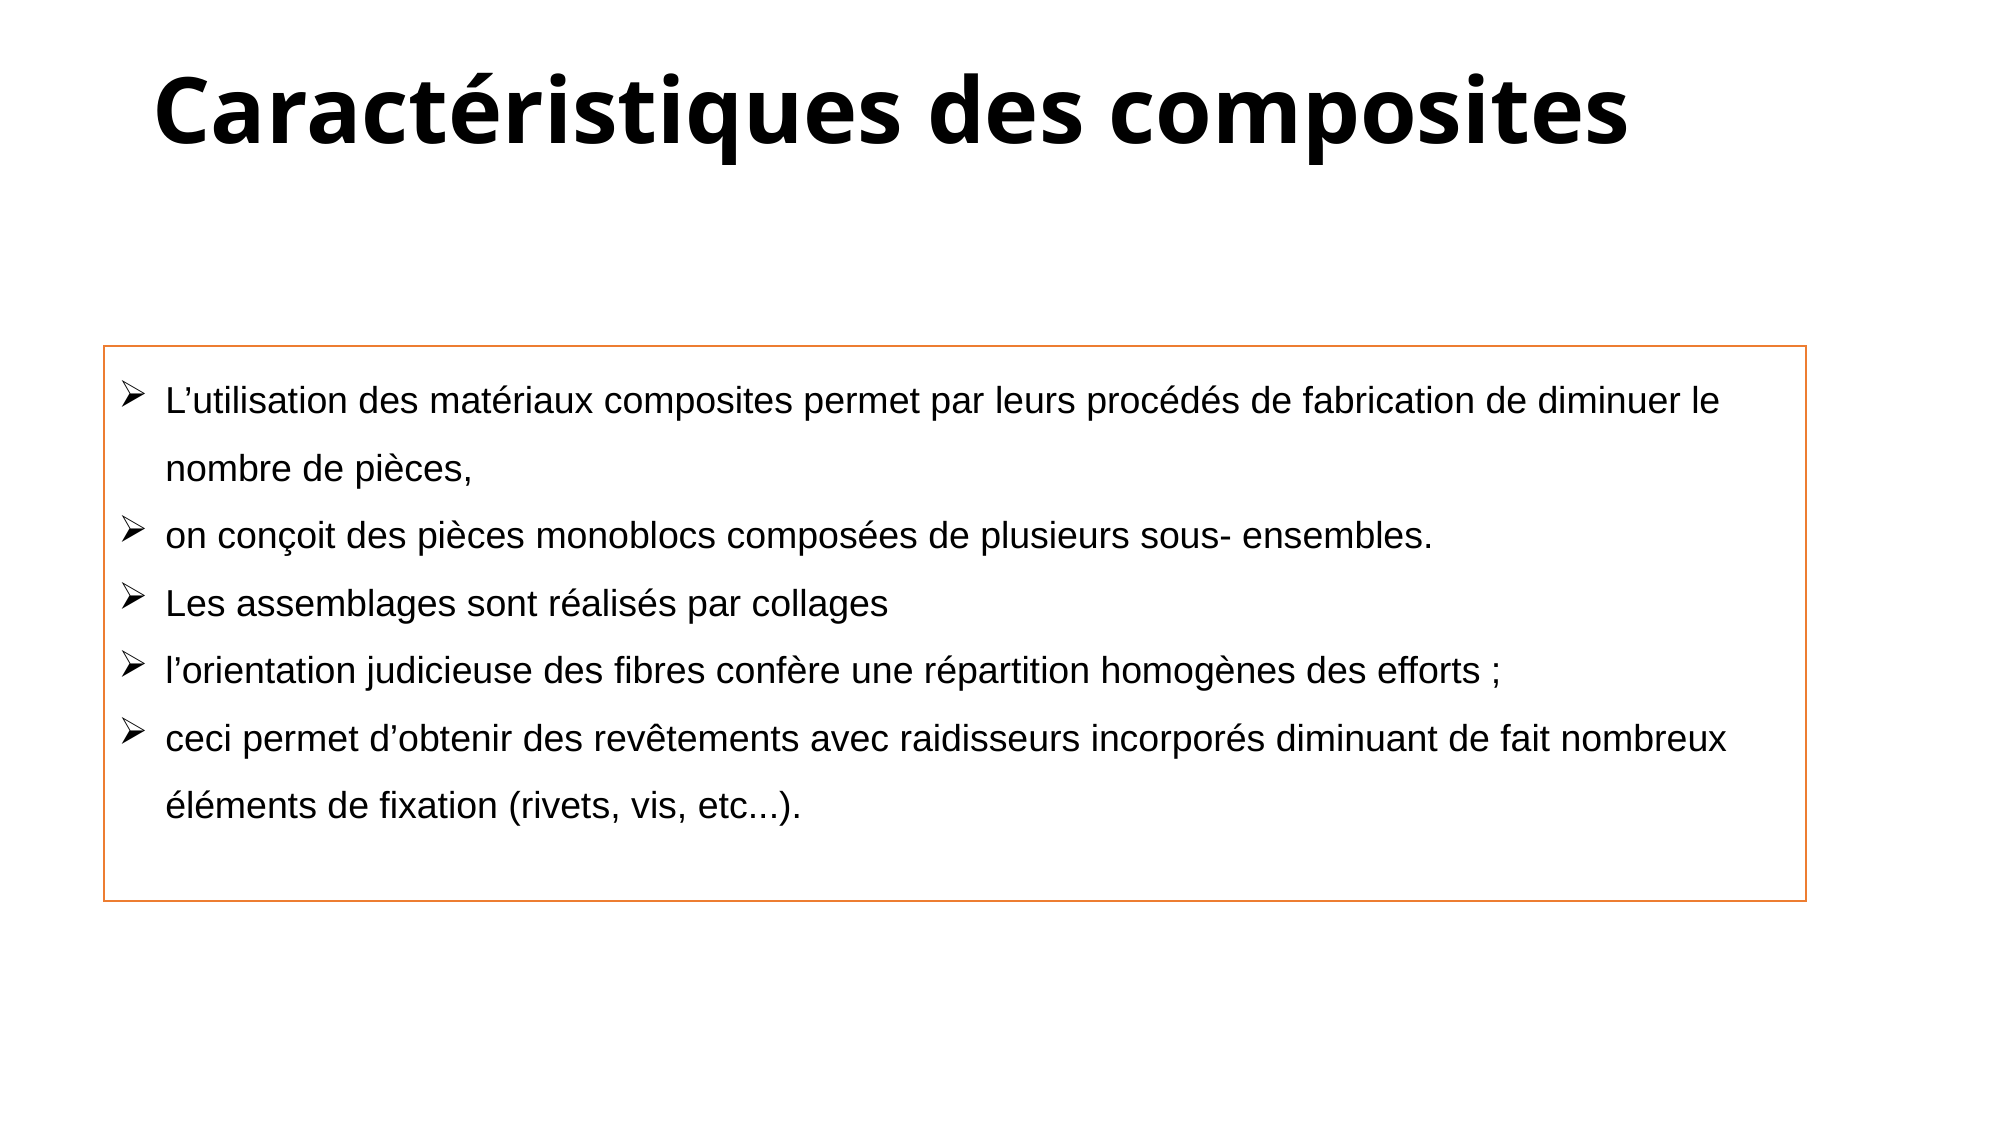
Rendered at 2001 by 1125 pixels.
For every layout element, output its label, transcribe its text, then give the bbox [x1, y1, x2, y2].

text_box L’utilisation des matériaux composites permet par leurs procédés de fabrication de diminuer le nombre de pièces, on conçoit des pièces monoblocs composées de plusieurs sous- ensembles. Les assemblages sont réalisés par collages l’orientation judicieuse des fibres confère une répartition homogènes des efforts ; ceci permet d’obtenir des revêtements avec raidisseurs incorporés diminuant de fait nombreux éléments de fixation (rivets, vis, etc...). [103, 345, 1807, 902]
title Caractéristiques des composites [137, 59, 1863, 278]
